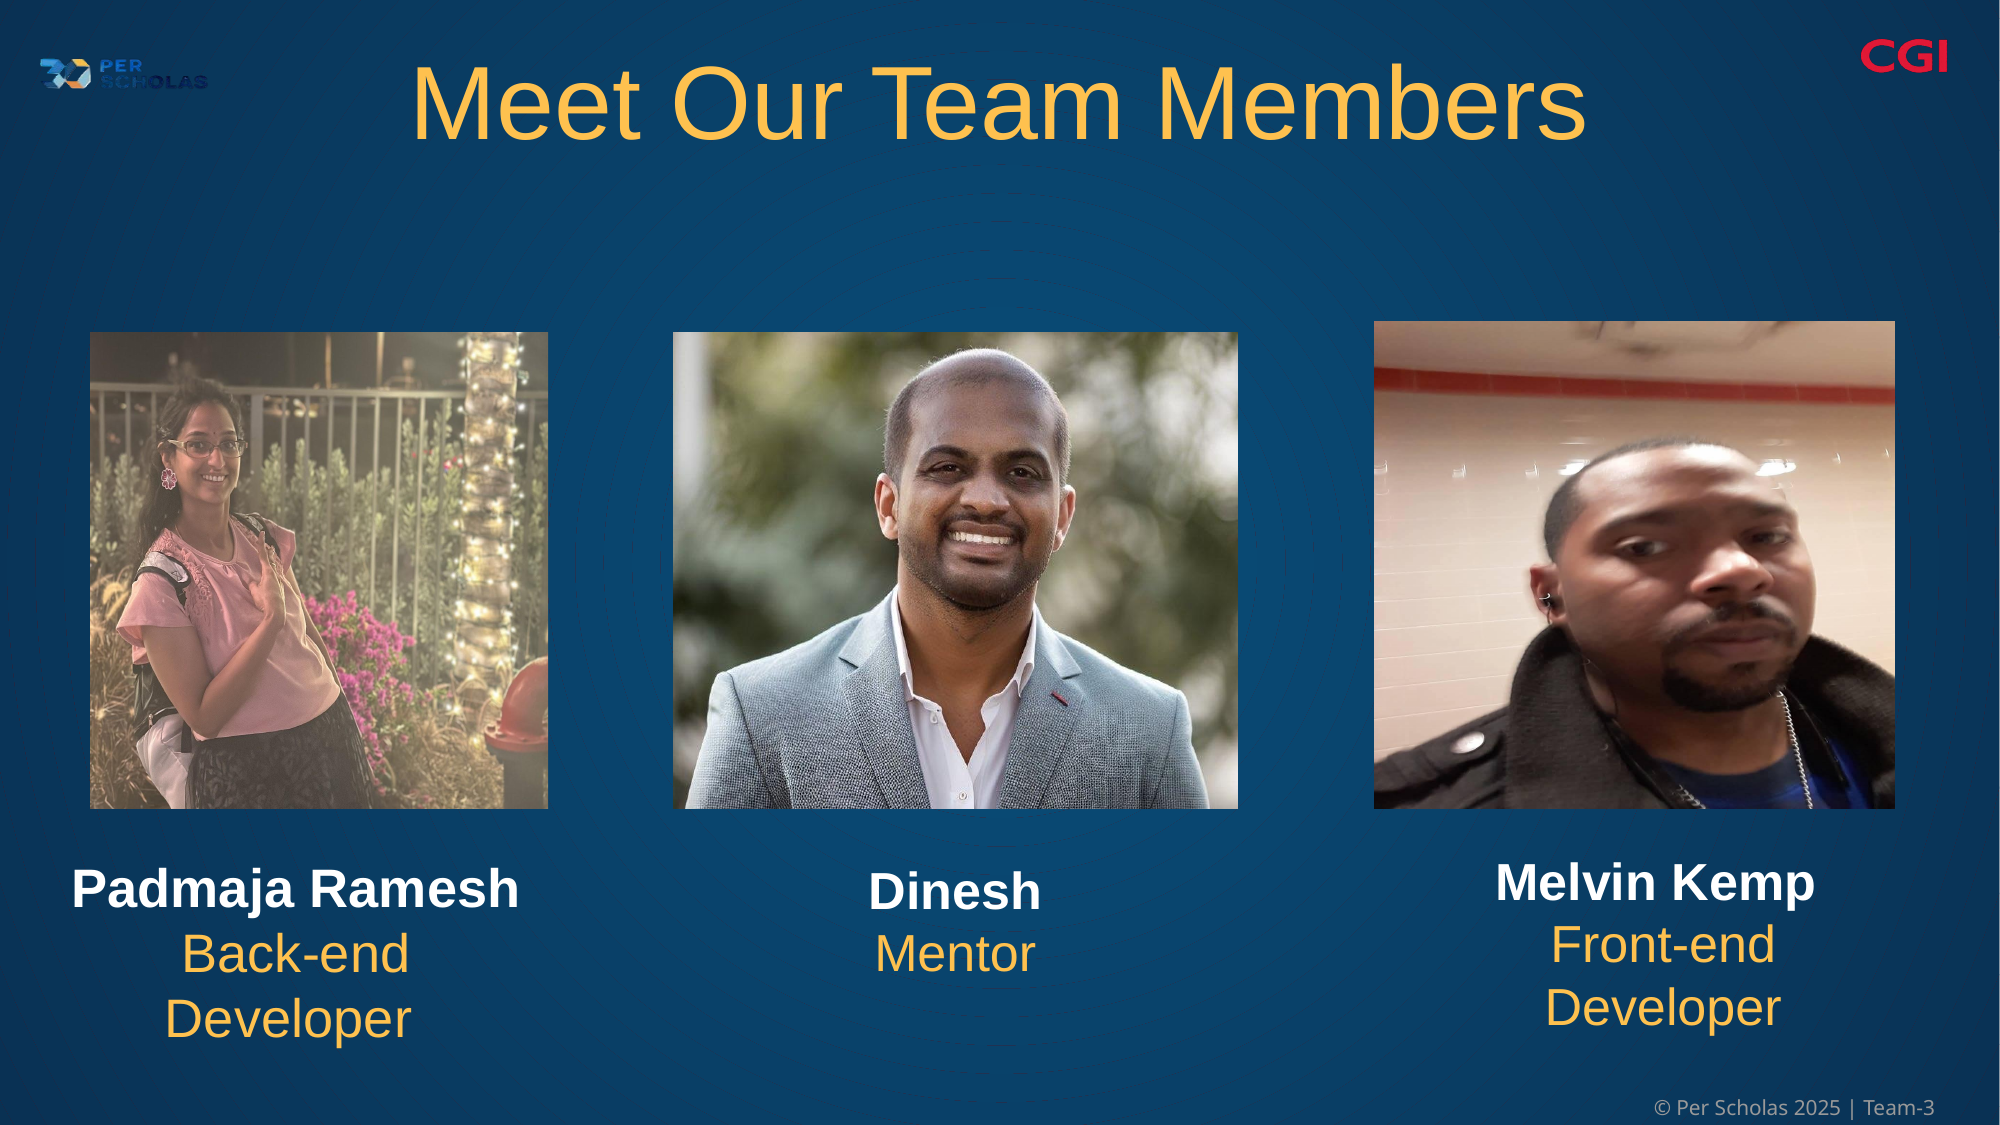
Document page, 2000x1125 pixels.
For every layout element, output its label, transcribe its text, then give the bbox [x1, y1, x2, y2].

text_box Melvin Kemp Front-end Developer [1457, 833, 1869, 1079]
title Meet Our Team Members [160, 25, 1840, 225]
picture [26, 0, 222, 149]
text_box [1529, 905, 2000, 1062]
picture [1374, 321, 1895, 809]
text_box Dinesh Mentor [733, 842, 1177, 1060]
picture [672, 331, 1238, 809]
picture [1851, 33, 1951, 79]
text_box © Per Scholas 2025 | Team-3 [45, 1079, 1950, 1125]
text_box Padmaja Ramesh Back-end Developer [44, 833, 548, 1054]
picture [89, 331, 549, 809]
